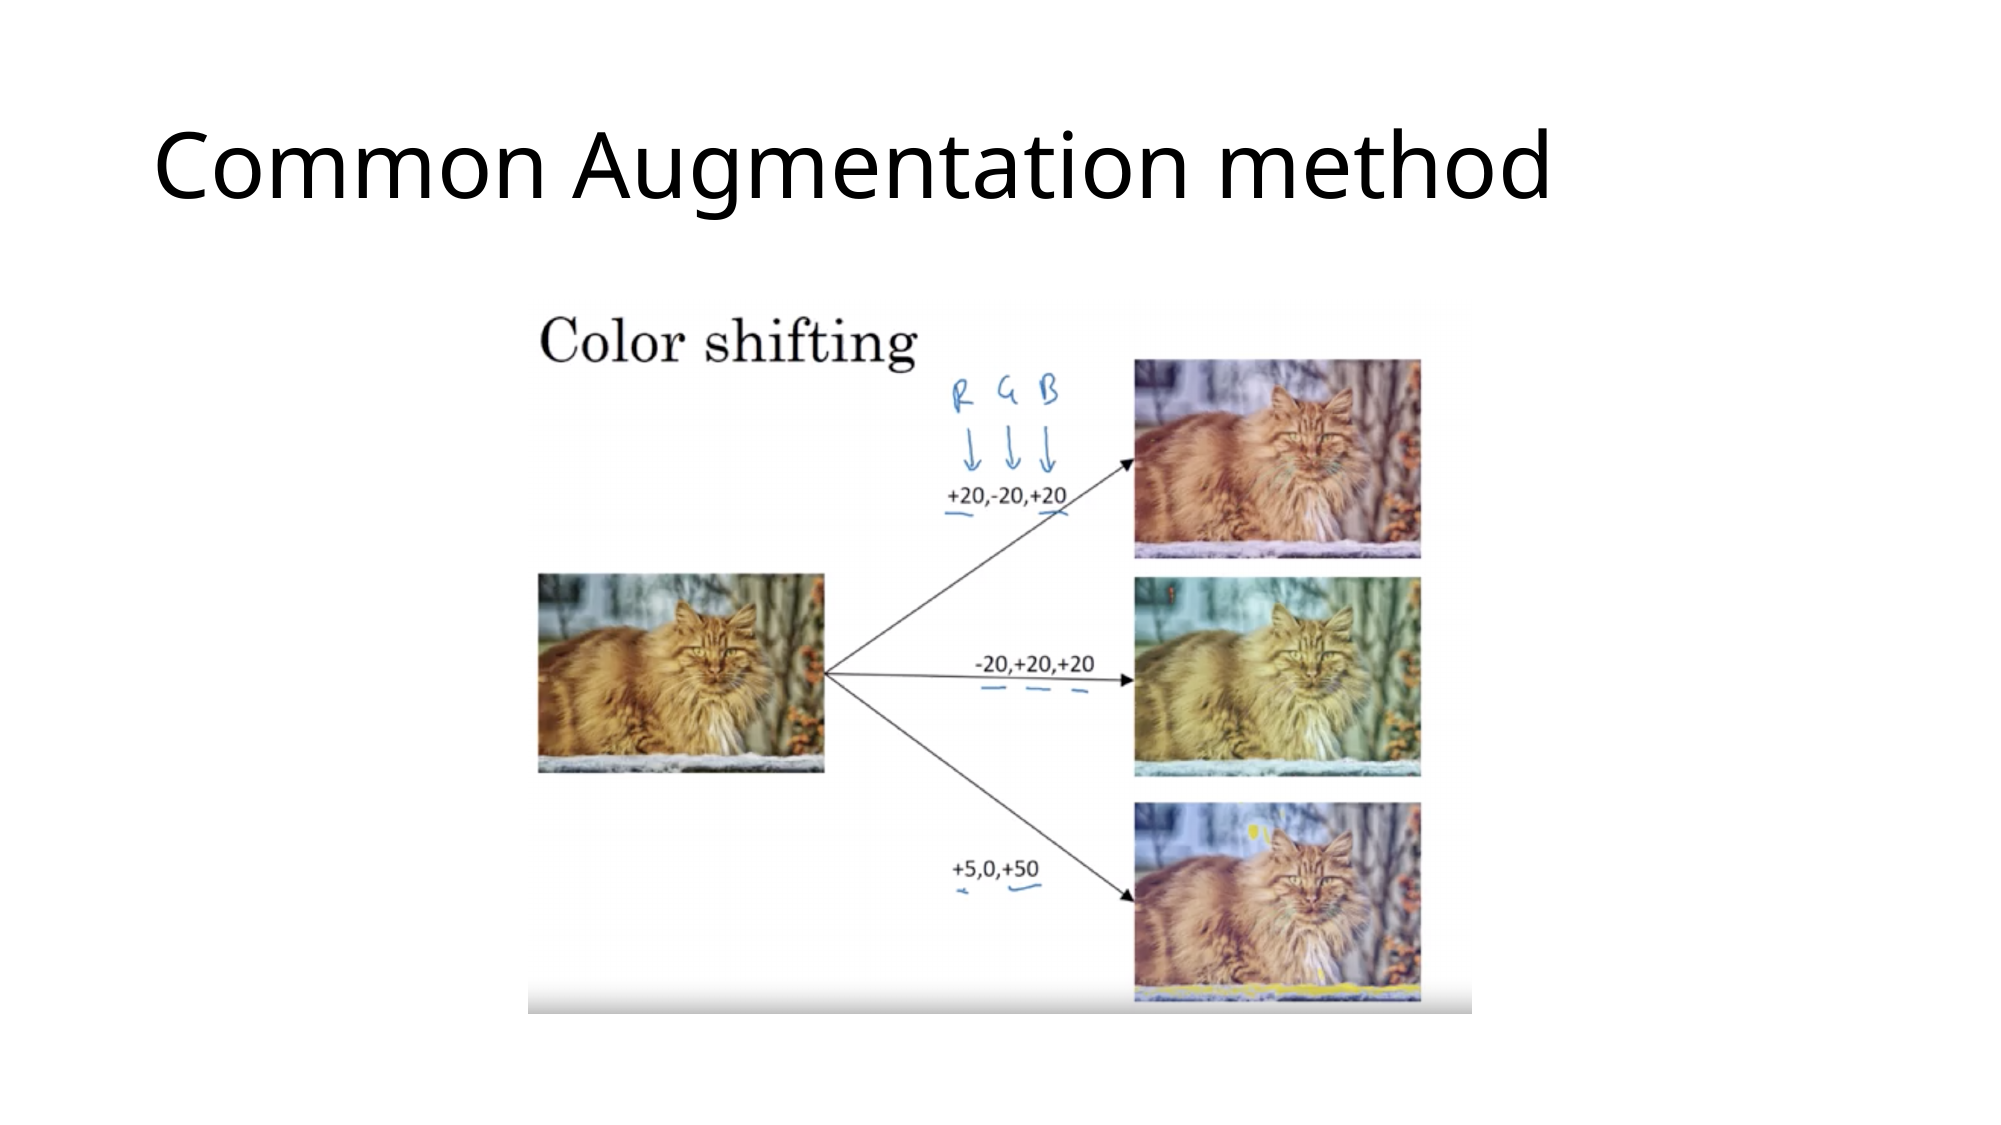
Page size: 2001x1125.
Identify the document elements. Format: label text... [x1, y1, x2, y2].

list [528, 299, 1472, 1014]
title Common Augmentation method [137, 59, 1863, 278]
